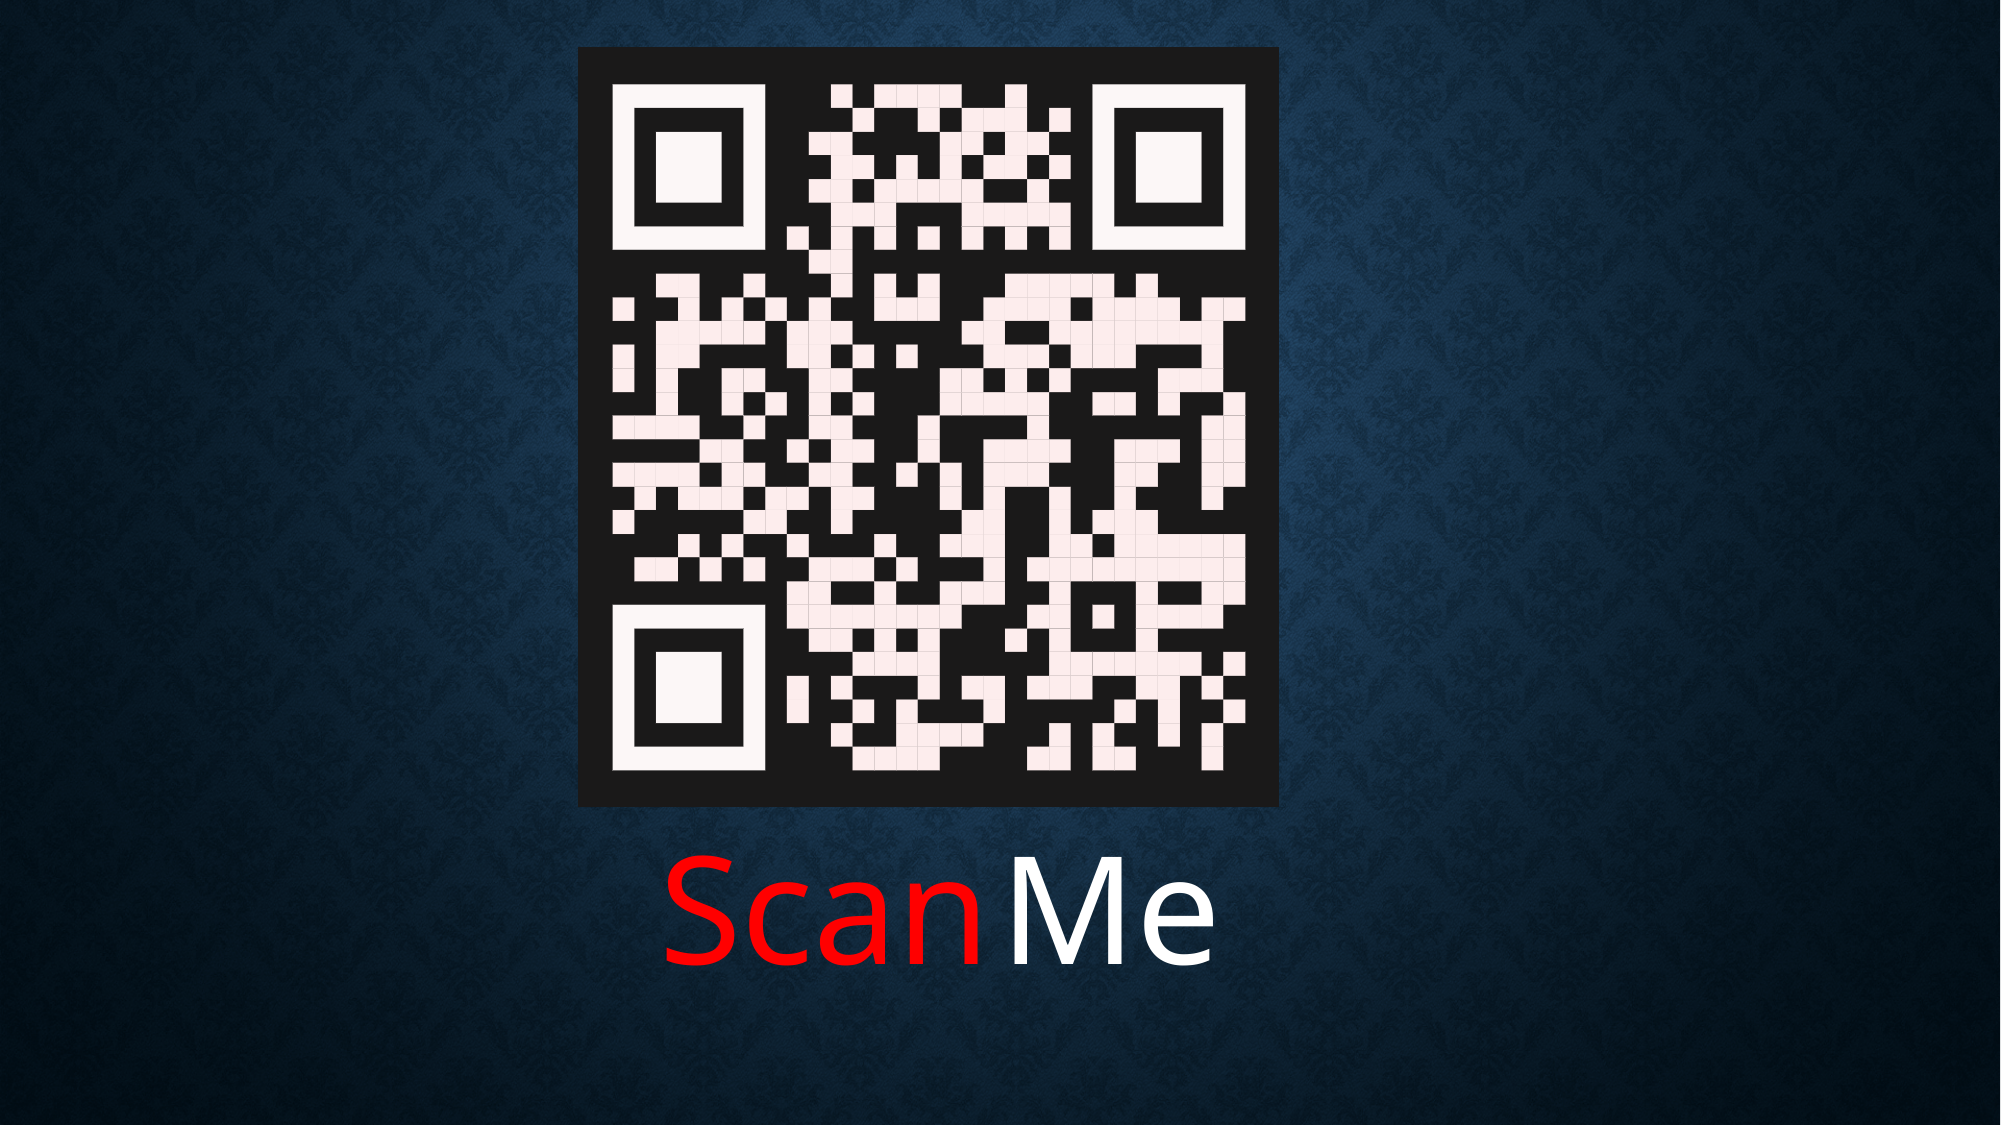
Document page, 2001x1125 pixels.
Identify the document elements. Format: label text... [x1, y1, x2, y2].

text_box Scan Me [644, 807, 1345, 1002]
picture [578, 46, 1280, 808]
